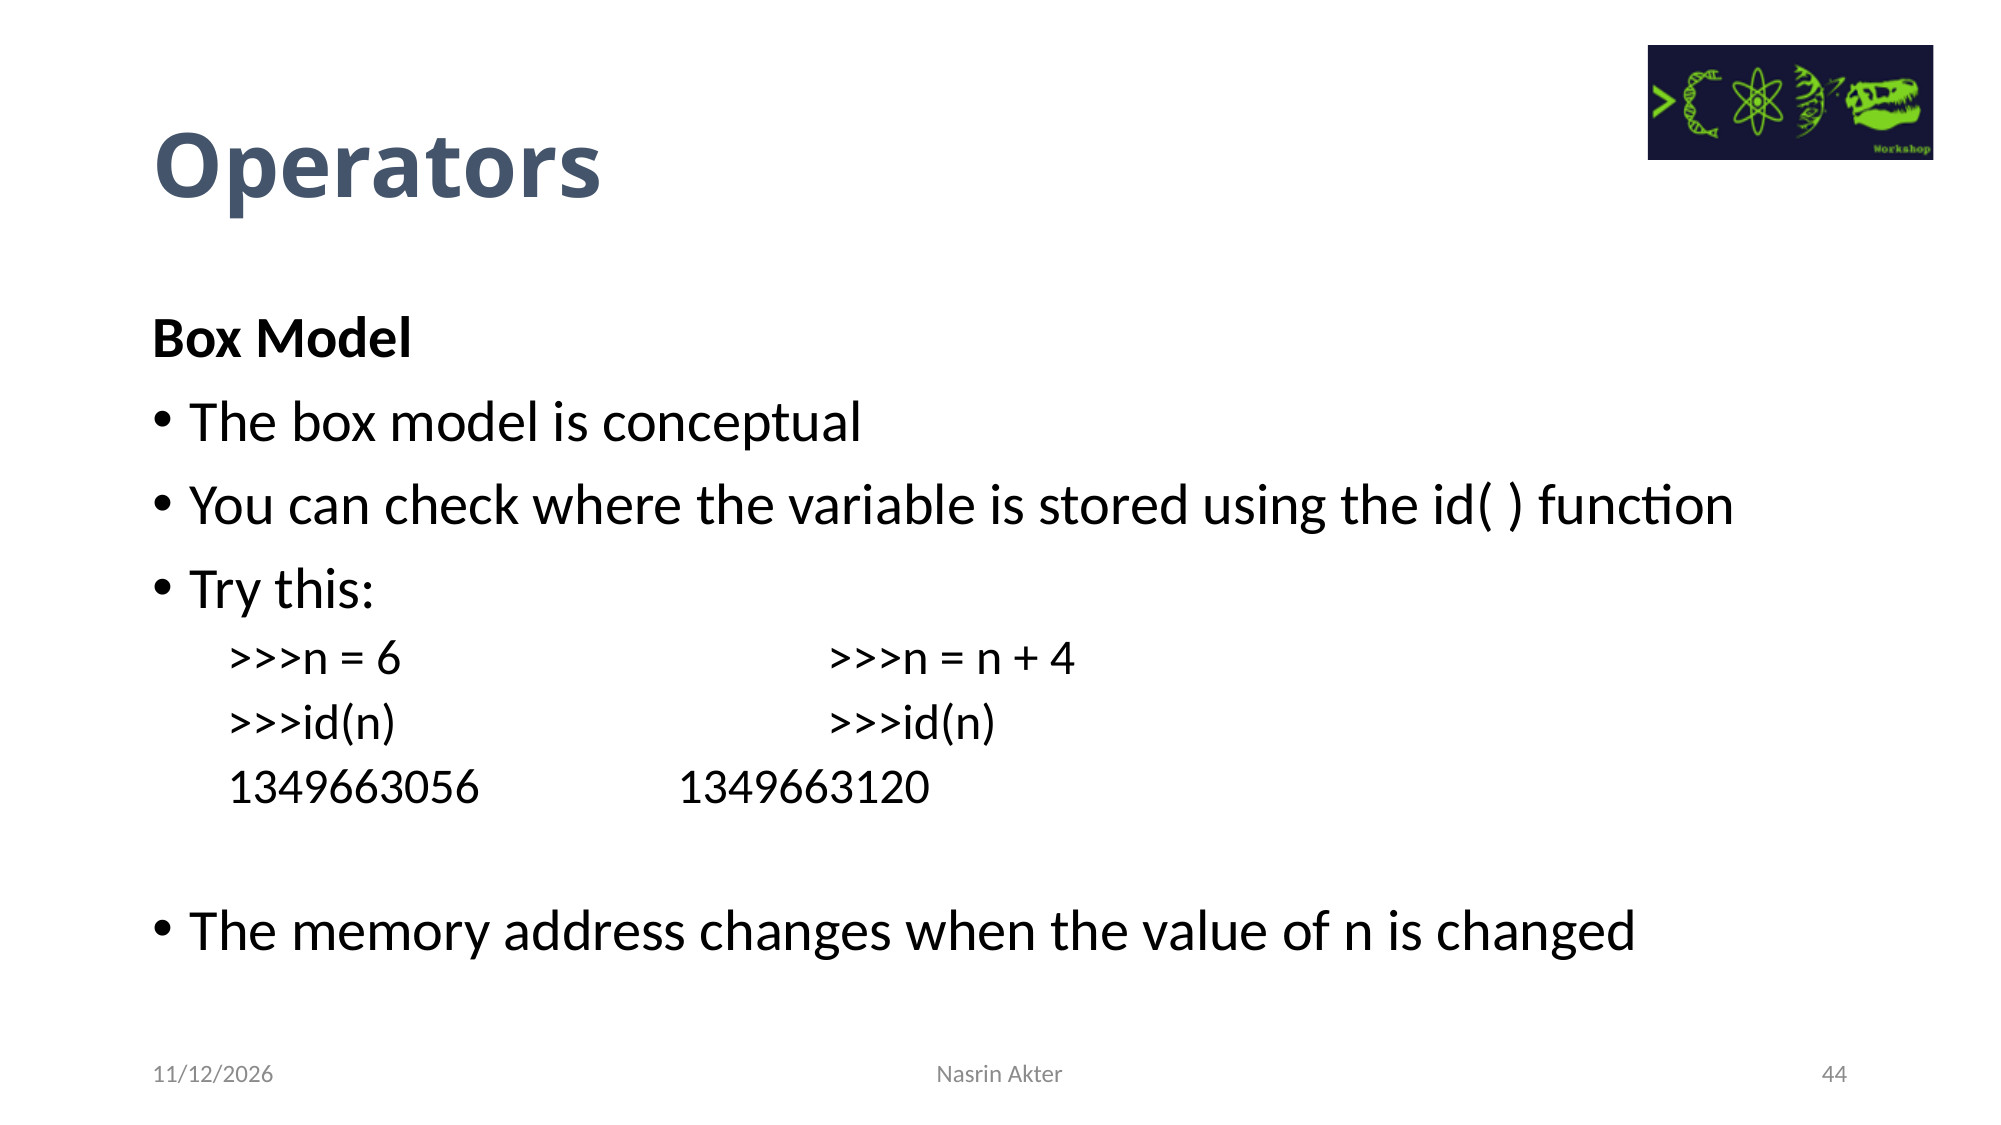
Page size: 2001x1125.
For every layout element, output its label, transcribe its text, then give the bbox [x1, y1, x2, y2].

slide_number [137, 1042, 588, 1103]
picture [1647, 45, 1934, 160]
slide_number 44 [1412, 1042, 1863, 1103]
list Box Model The box model is conceptual You can check where the variable is stored using the id( ) function Try this: >>>n = 6 >>>n = n + 4 >>>id(n) >>>id(n) 1349663056 1349663120 The memory address changes when the value of n is changed [137, 299, 1863, 1014]
title Operators [137, 59, 1863, 278]
footer Nasrin Akter [662, 1042, 1338, 1103]
